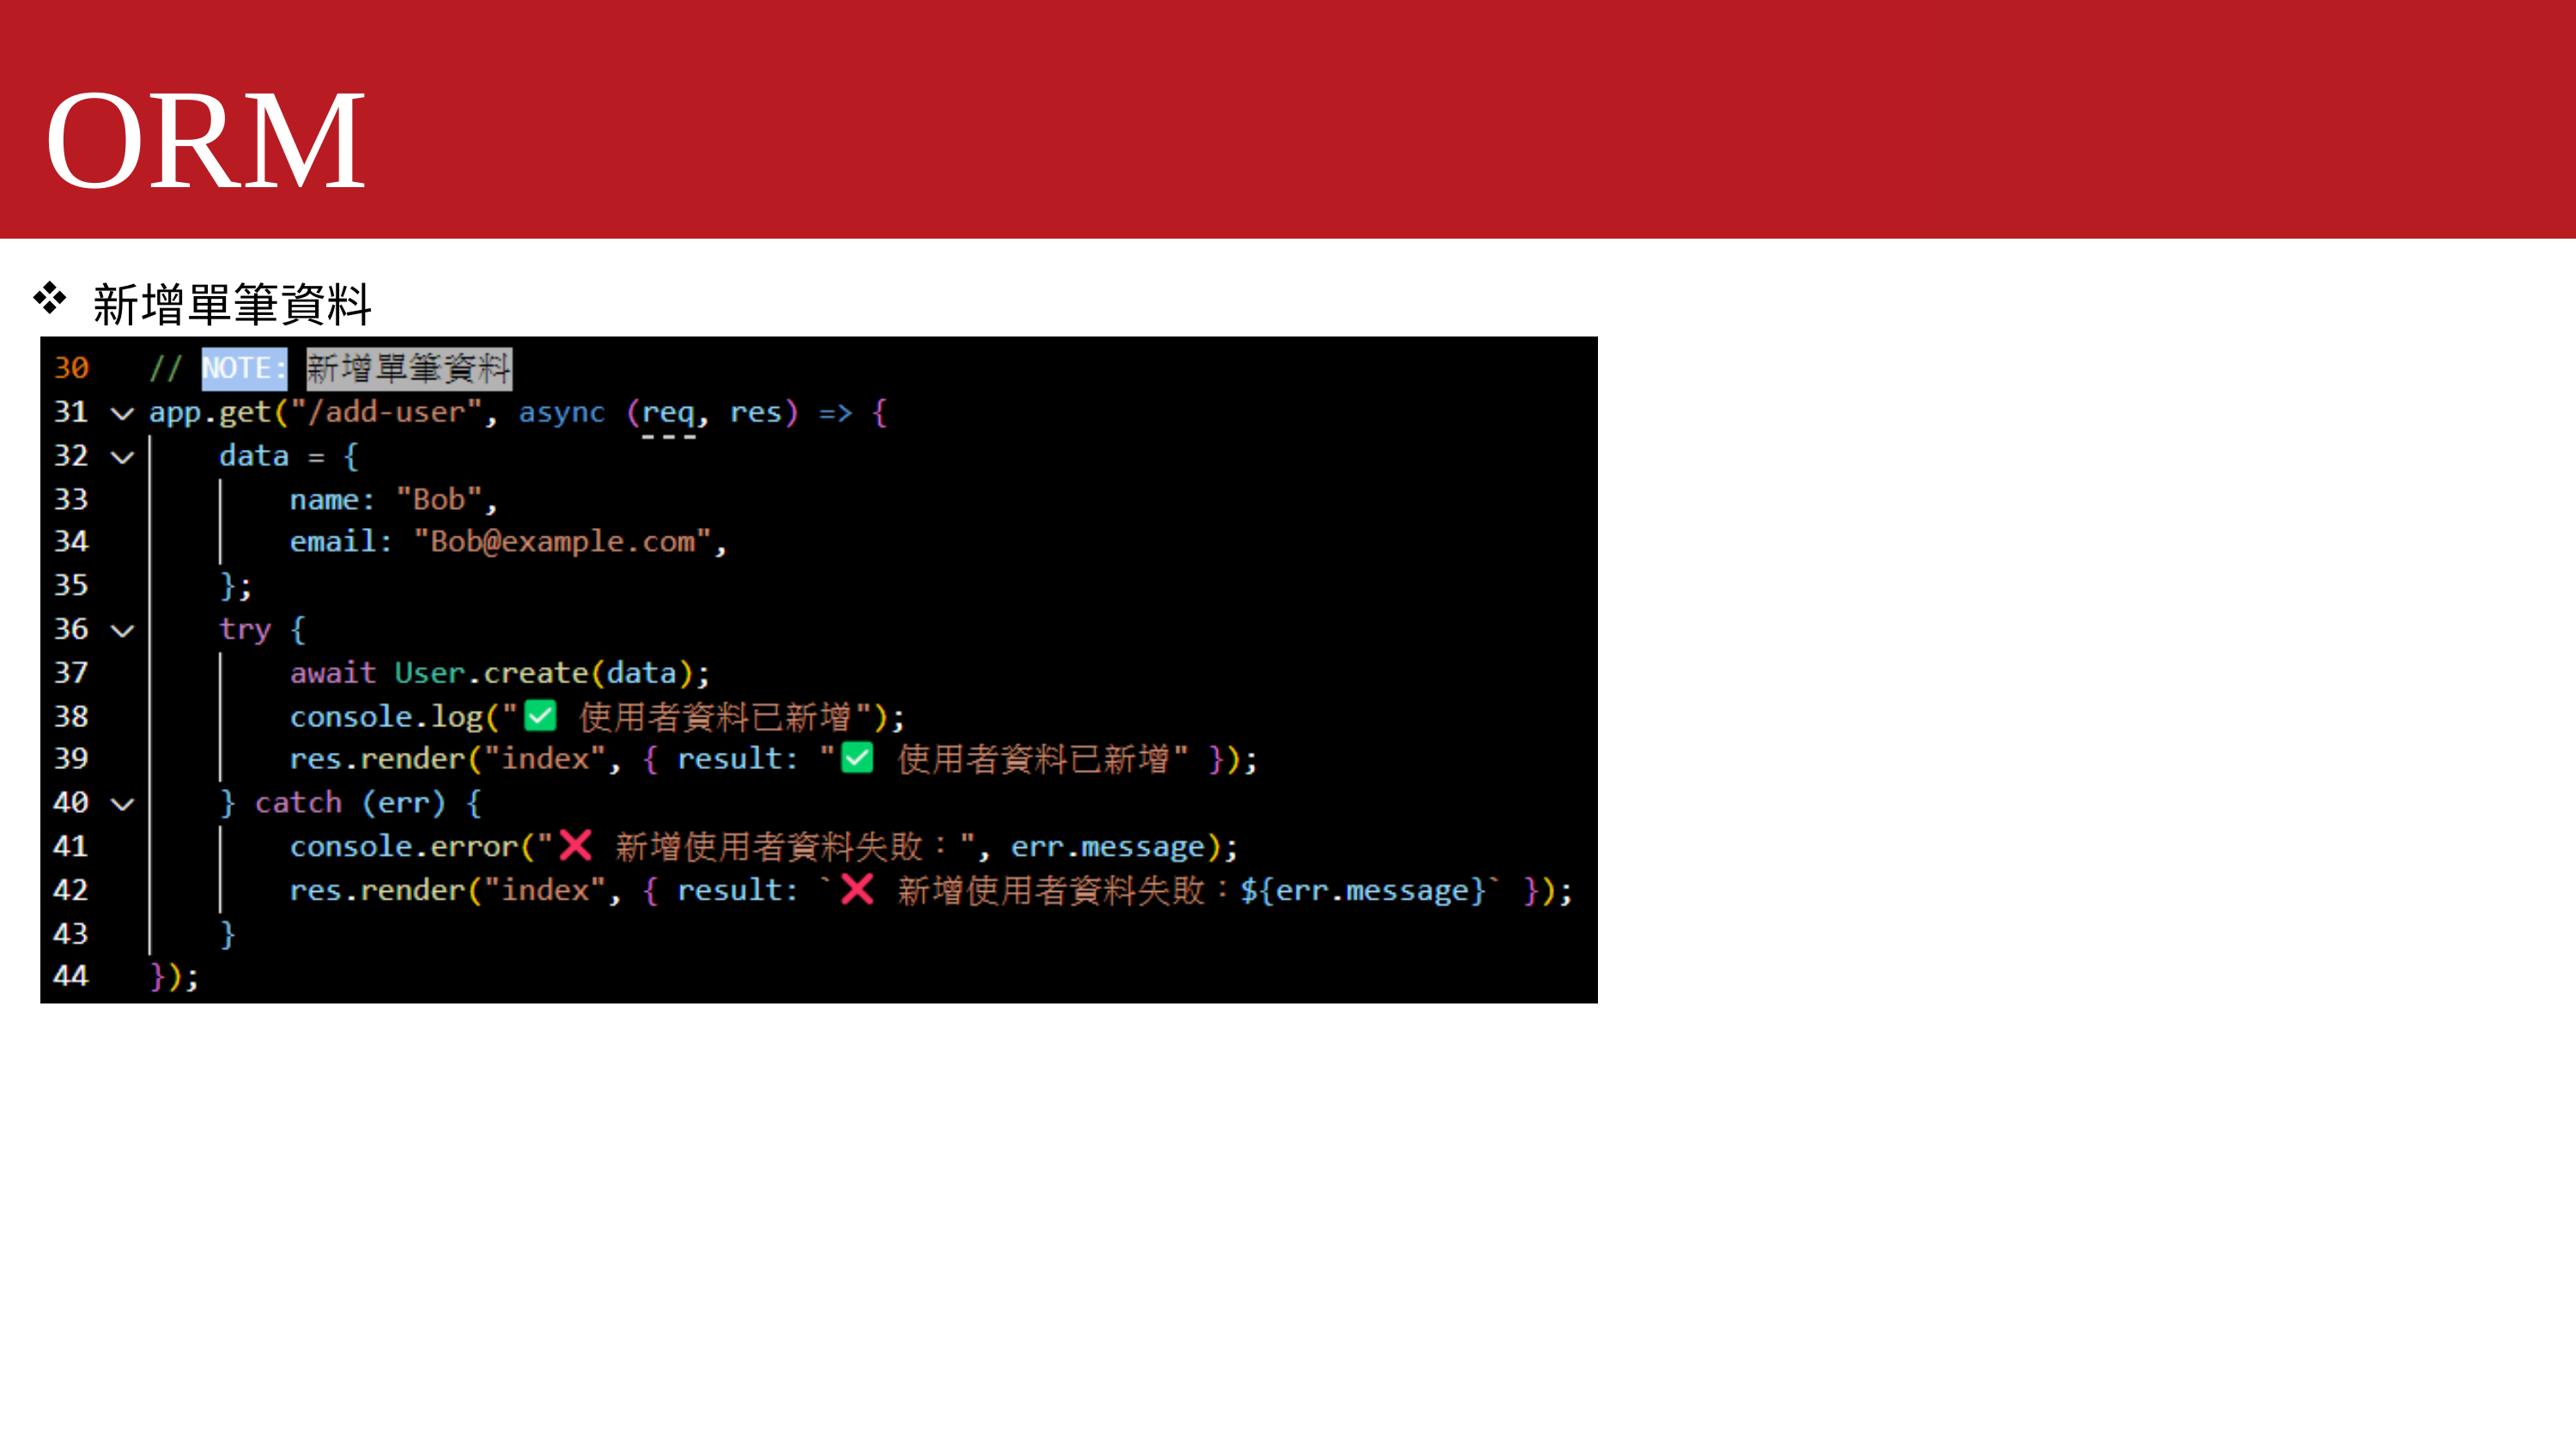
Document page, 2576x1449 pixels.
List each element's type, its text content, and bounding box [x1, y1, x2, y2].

text_box 新增單筆資料 [28, 251, 2544, 332]
picture [40, 336, 1598, 1003]
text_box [0, 0, 2576, 239]
